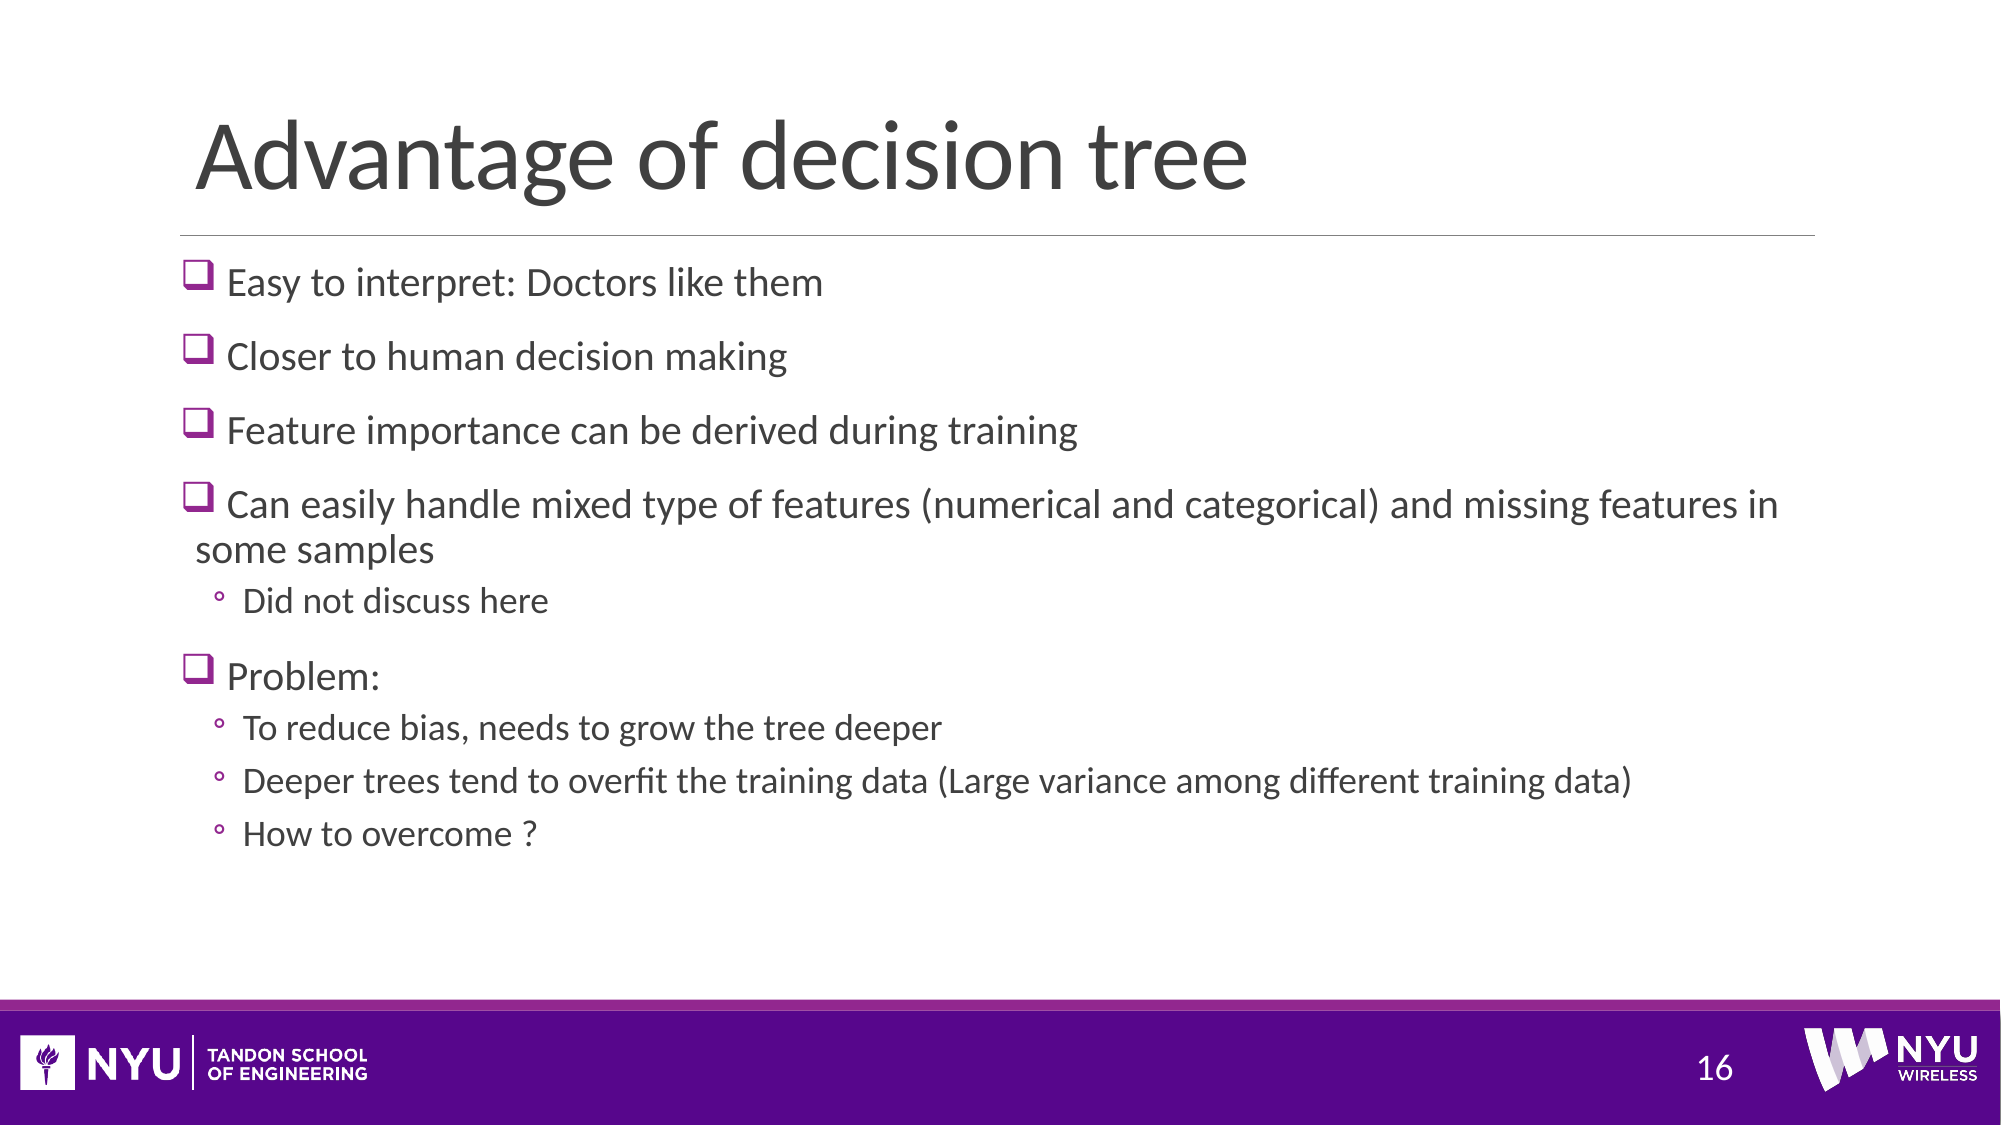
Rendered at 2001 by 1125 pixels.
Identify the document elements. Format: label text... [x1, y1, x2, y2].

slide_number 16 [1533, 1035, 1749, 1096]
title Advantage of decision tree [180, 47, 1830, 218]
list Easy to interpret: Doctors like them Closer to human decision making Feature importance can be derived during training Can easily handle mixed type of features (numerical and categorical) and missing features in some samples Did not discuss here Problem: To reduce bias, needs to grow the tree deeper Deeper trees tend to overfit the training data (Large variance among different training data) How to overcome ? [180, 252, 1830, 963]
